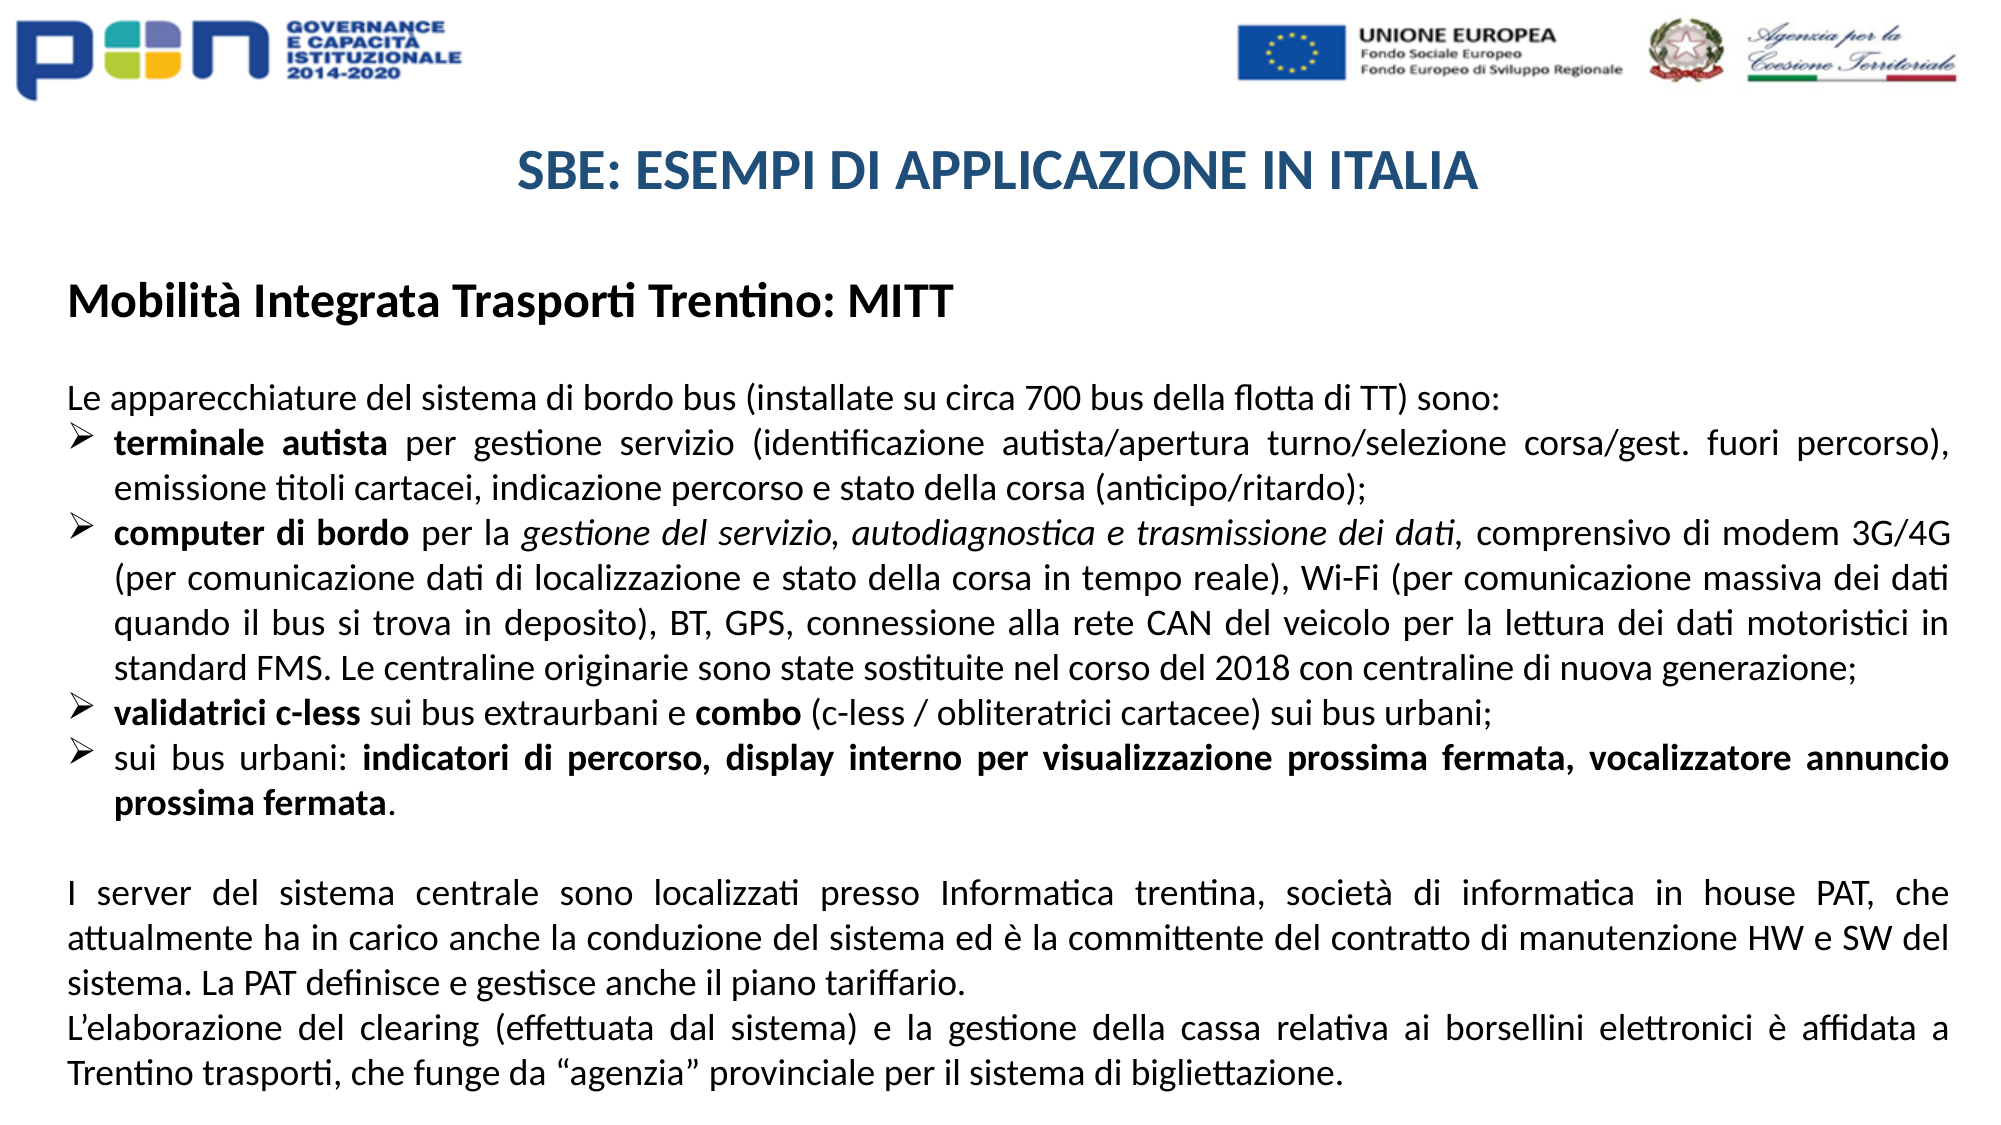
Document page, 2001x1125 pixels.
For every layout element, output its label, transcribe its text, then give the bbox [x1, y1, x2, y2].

text_box Mobilità Integrata Trasporti Trentino: MITT Le apparecchiature del sistema di bordo bus (installate su circa 700 bus della flotta di TT) sono: terminale autista per gestione servizio (identificazione autista/apertura turno/selezione corsa/gest. fuori percorso), emissione titoli cartacei, indicazione percorso e stato della corsa (anticipo/ritardo); computer di bordo per la gestione del servizio, autodiagnostica e trasmissione dei dati, comprensivo di modem 3G/4G (per comunicazione dati di localizzazione e stato della corsa in tempo reale), Wi-Fi (per comunicazione massiva dei dati quando il bus si trova in deposito), BT, GPS, connessione alla rete CAN del veicolo per la lettura dei dati motoristici in standard FMS. Le centraline originarie sono state sostituite nel corso del 2018 con centraline di nuova generazione; validatrici c-less sui bus extraurbani e combo (c-less / obliteratrici cartacee) sui bus urbani; sui bus urbani: indicatori di percorso, display interno per visualizzazione prossima fermata, vocalizzatore annuncio prossima fermata. I server del sistema centrale sono localizzati presso Informatica trentina, società di informatica in house PAT, che attualmente ha in carico anche la conduzione del sistema ed è la committente del contratto di manutenzione HW e SW del sistema. La PAT definisce e gestisce anche il piano tariffario. L’elaborazione del clearing (effettuata dal sistema) e la gestione della cassa relativa ai borsellini elettronici è affidata a Trentino trasporti, che funge da “agenzia” provinciale per il sistema di bigliettazione. [52, 260, 1967, 1101]
text_box SBE: ESEMPI DI APPLICAZIONE IN ITALIA [30, 107, 1967, 228]
picture [0, 9, 1967, 107]
